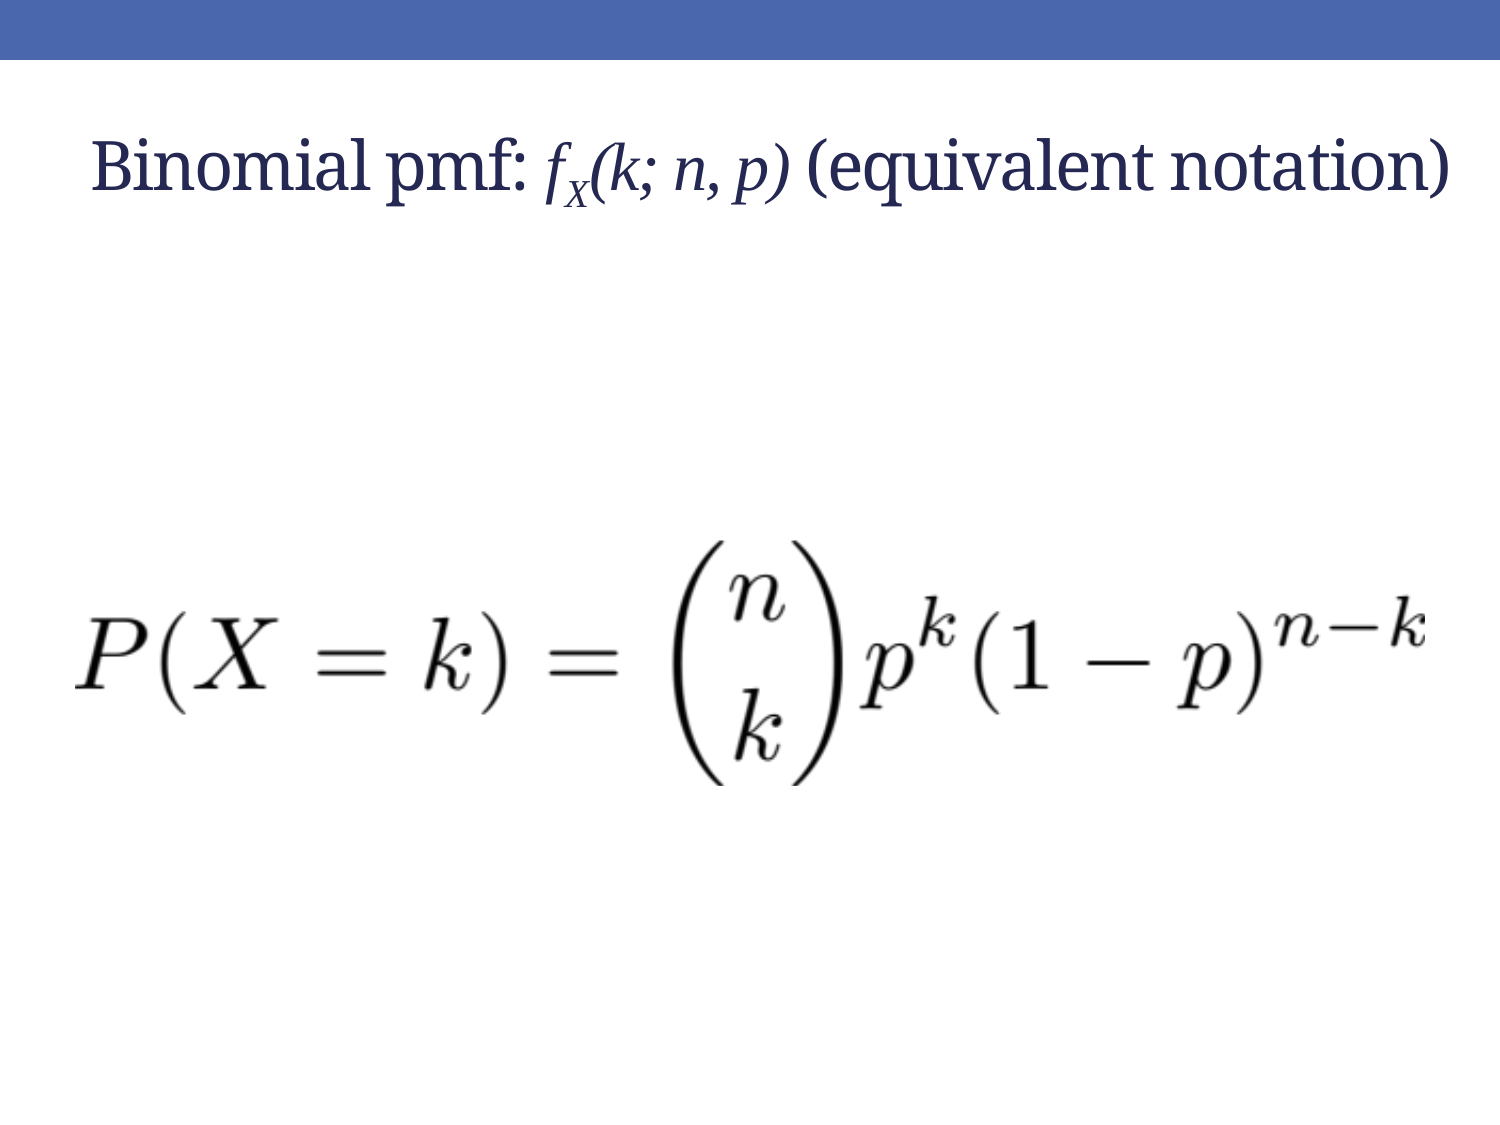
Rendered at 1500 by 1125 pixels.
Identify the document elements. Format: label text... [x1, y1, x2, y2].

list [74, 262, 1426, 1063]
title Binomial pmf: fX(k; n, p) (equivalent notation) [75, 87, 1482, 250]
